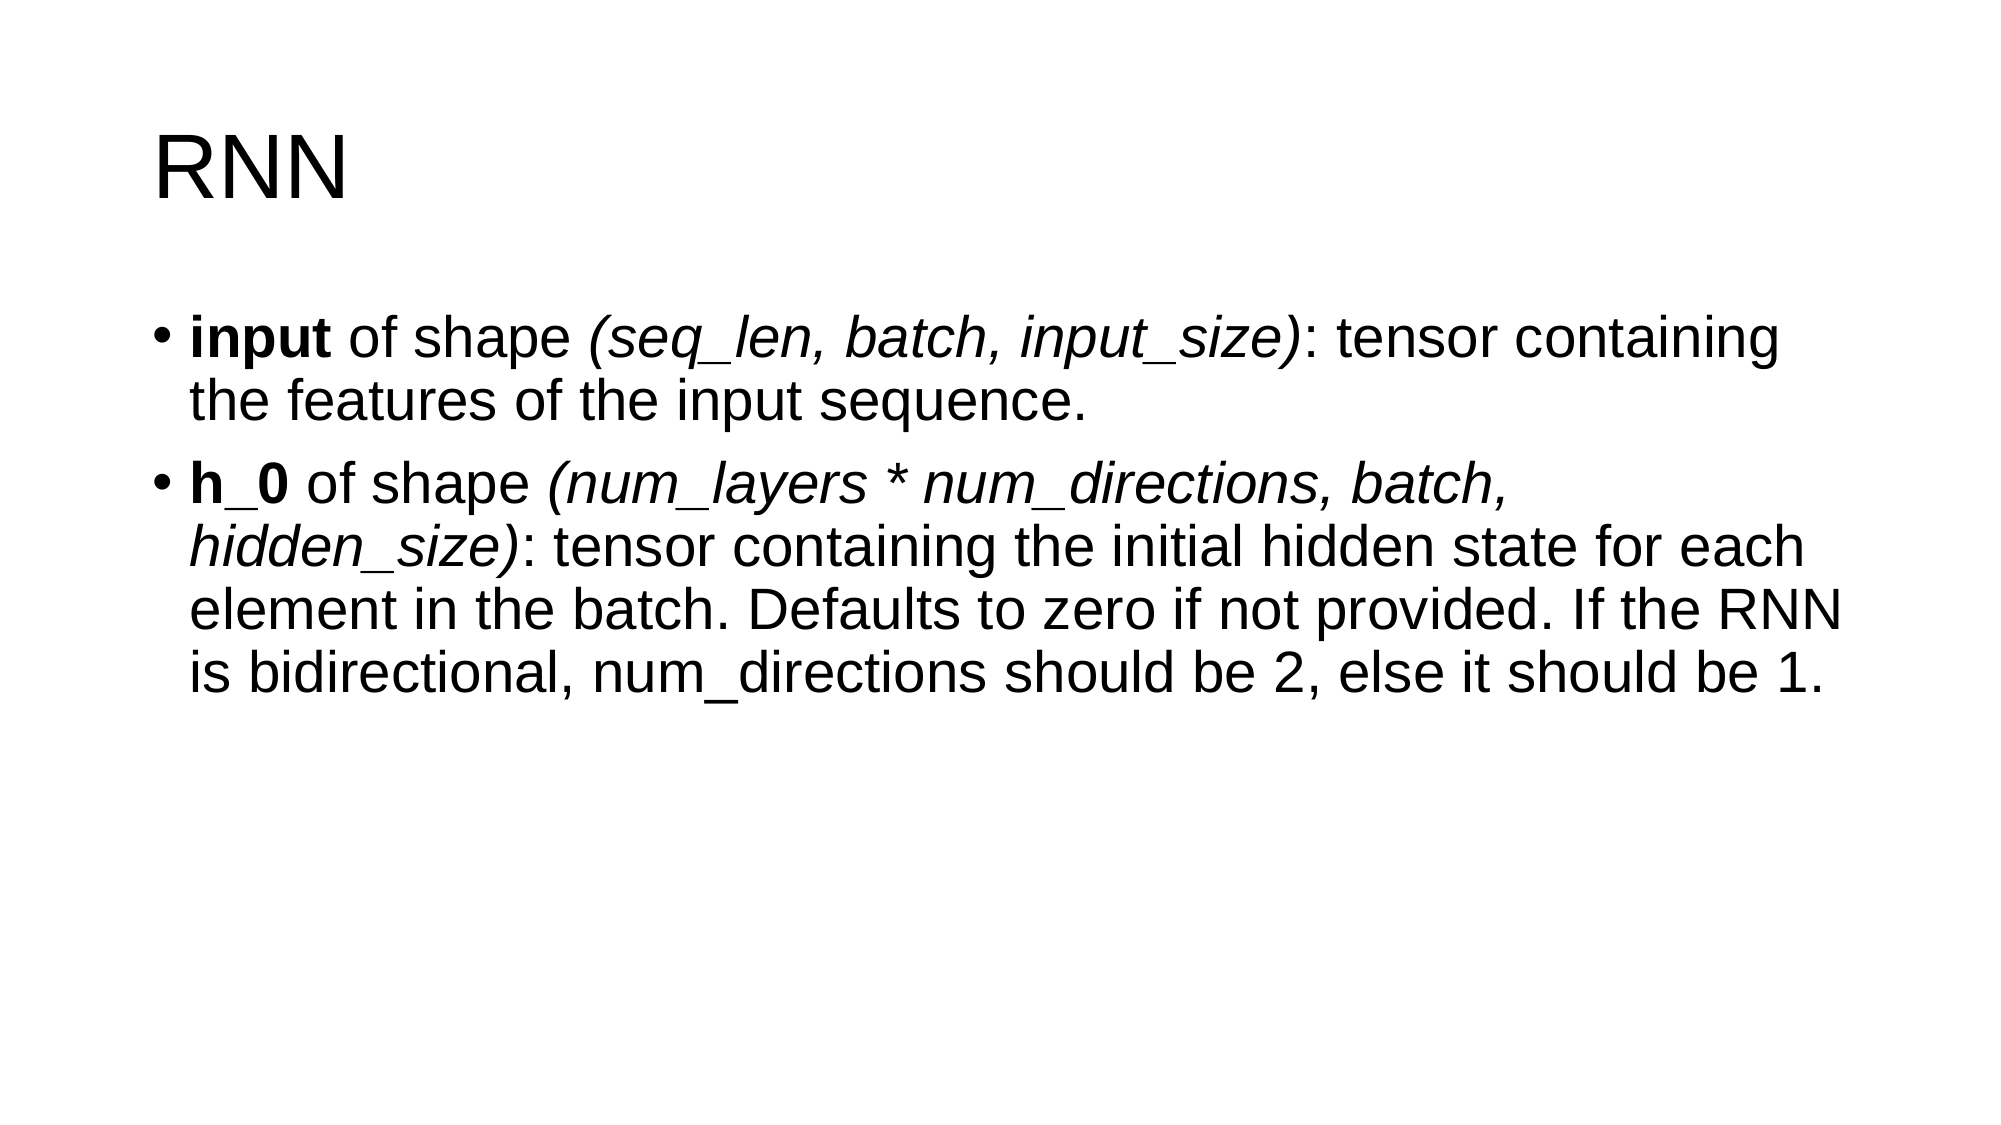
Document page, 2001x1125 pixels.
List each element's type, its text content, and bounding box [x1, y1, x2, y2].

title RNN [137, 59, 1863, 278]
list input of shape (seq_len, batch, input_size): tensor containing the features of the input sequence. h_0 of shape (num_layers * num_directions, batch, hidden_size): tensor containing the initial hidden state for each element in the batch. Defaults to zero if not provided. If the RNN is bidirectional, num_directions should be 2, else it should be 1. [137, 299, 1863, 1014]
